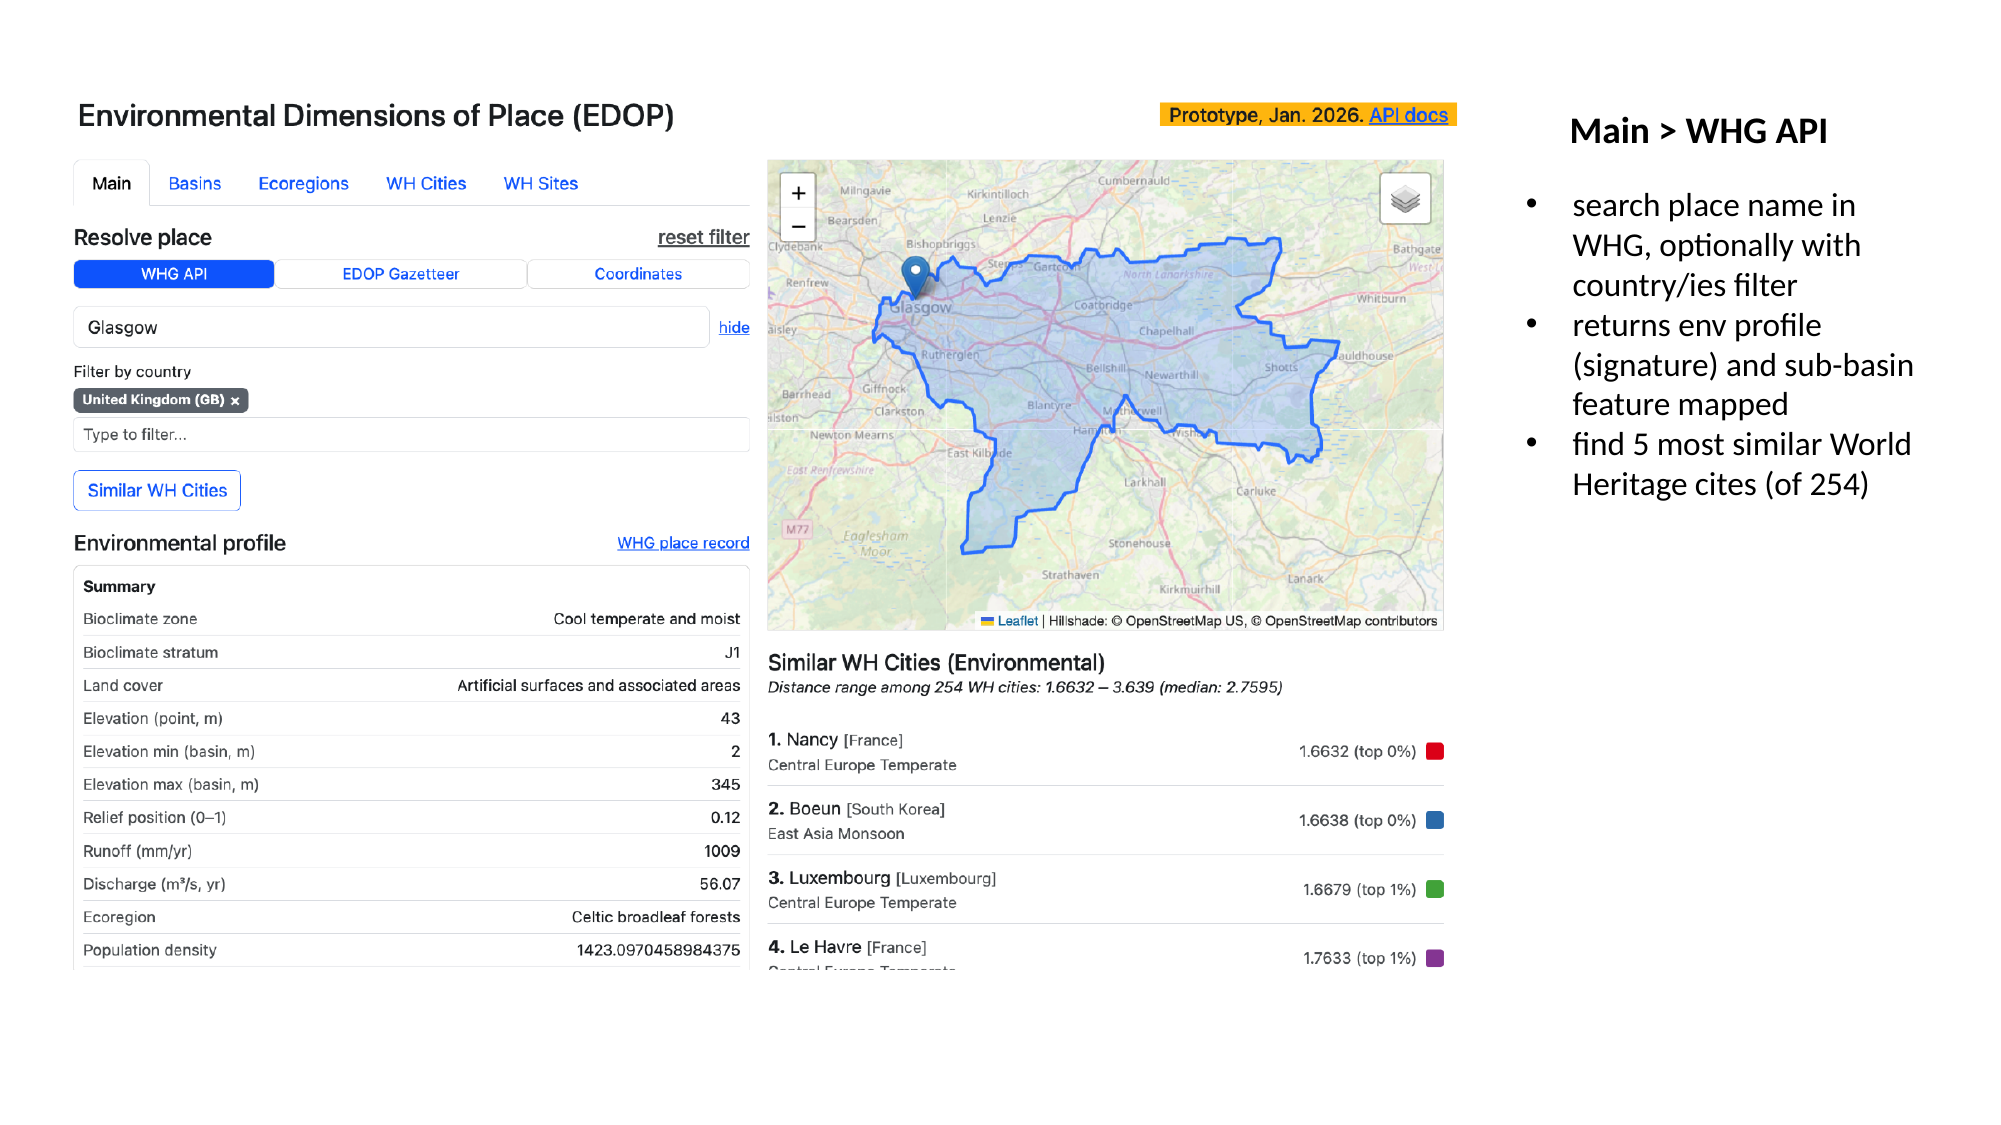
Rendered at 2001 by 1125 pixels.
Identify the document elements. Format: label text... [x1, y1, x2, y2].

picture [59, 81, 1475, 970]
text_box Main > WHG API [1492, 98, 1906, 159]
text_box search place name in WHG, optionally with country/ies filter returns env profile (signature) and sub-basin feature mapped find 5 most similar World Heritage cites (of 254) [1510, 175, 1941, 510]
